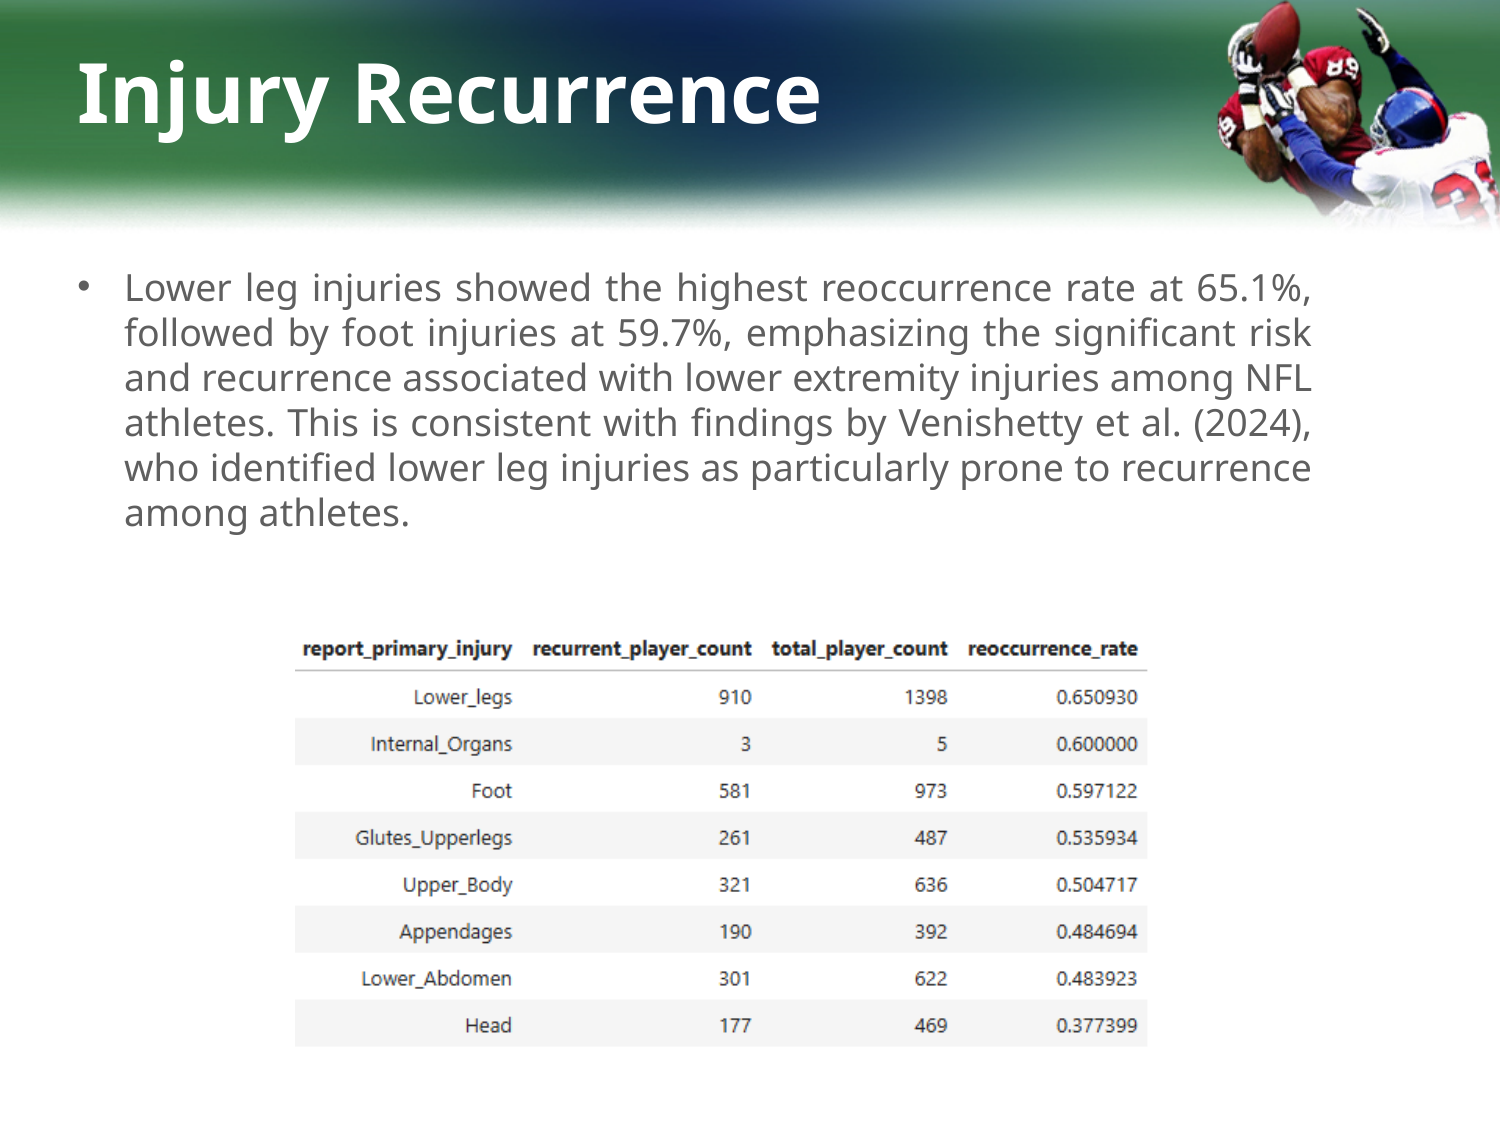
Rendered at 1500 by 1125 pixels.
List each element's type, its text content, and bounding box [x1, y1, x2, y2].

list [294, 622, 1171, 1065]
title Injury Recurrence [62, 36, 1268, 144]
text_box Lower leg injuries showed the highest reoccurrence rate at 65.1%, followed by foot injuries at 59.7%, emphasizing the significant risk and recurrence associated with lower extremity injuries among NFL athletes. This is consistent with findings by Venishetty et al. (2024), who identified lower leg injuries as particularly prone to recurrence among athletes. [62, 256, 1329, 586]
picture [0, 0, 1500, 1125]
